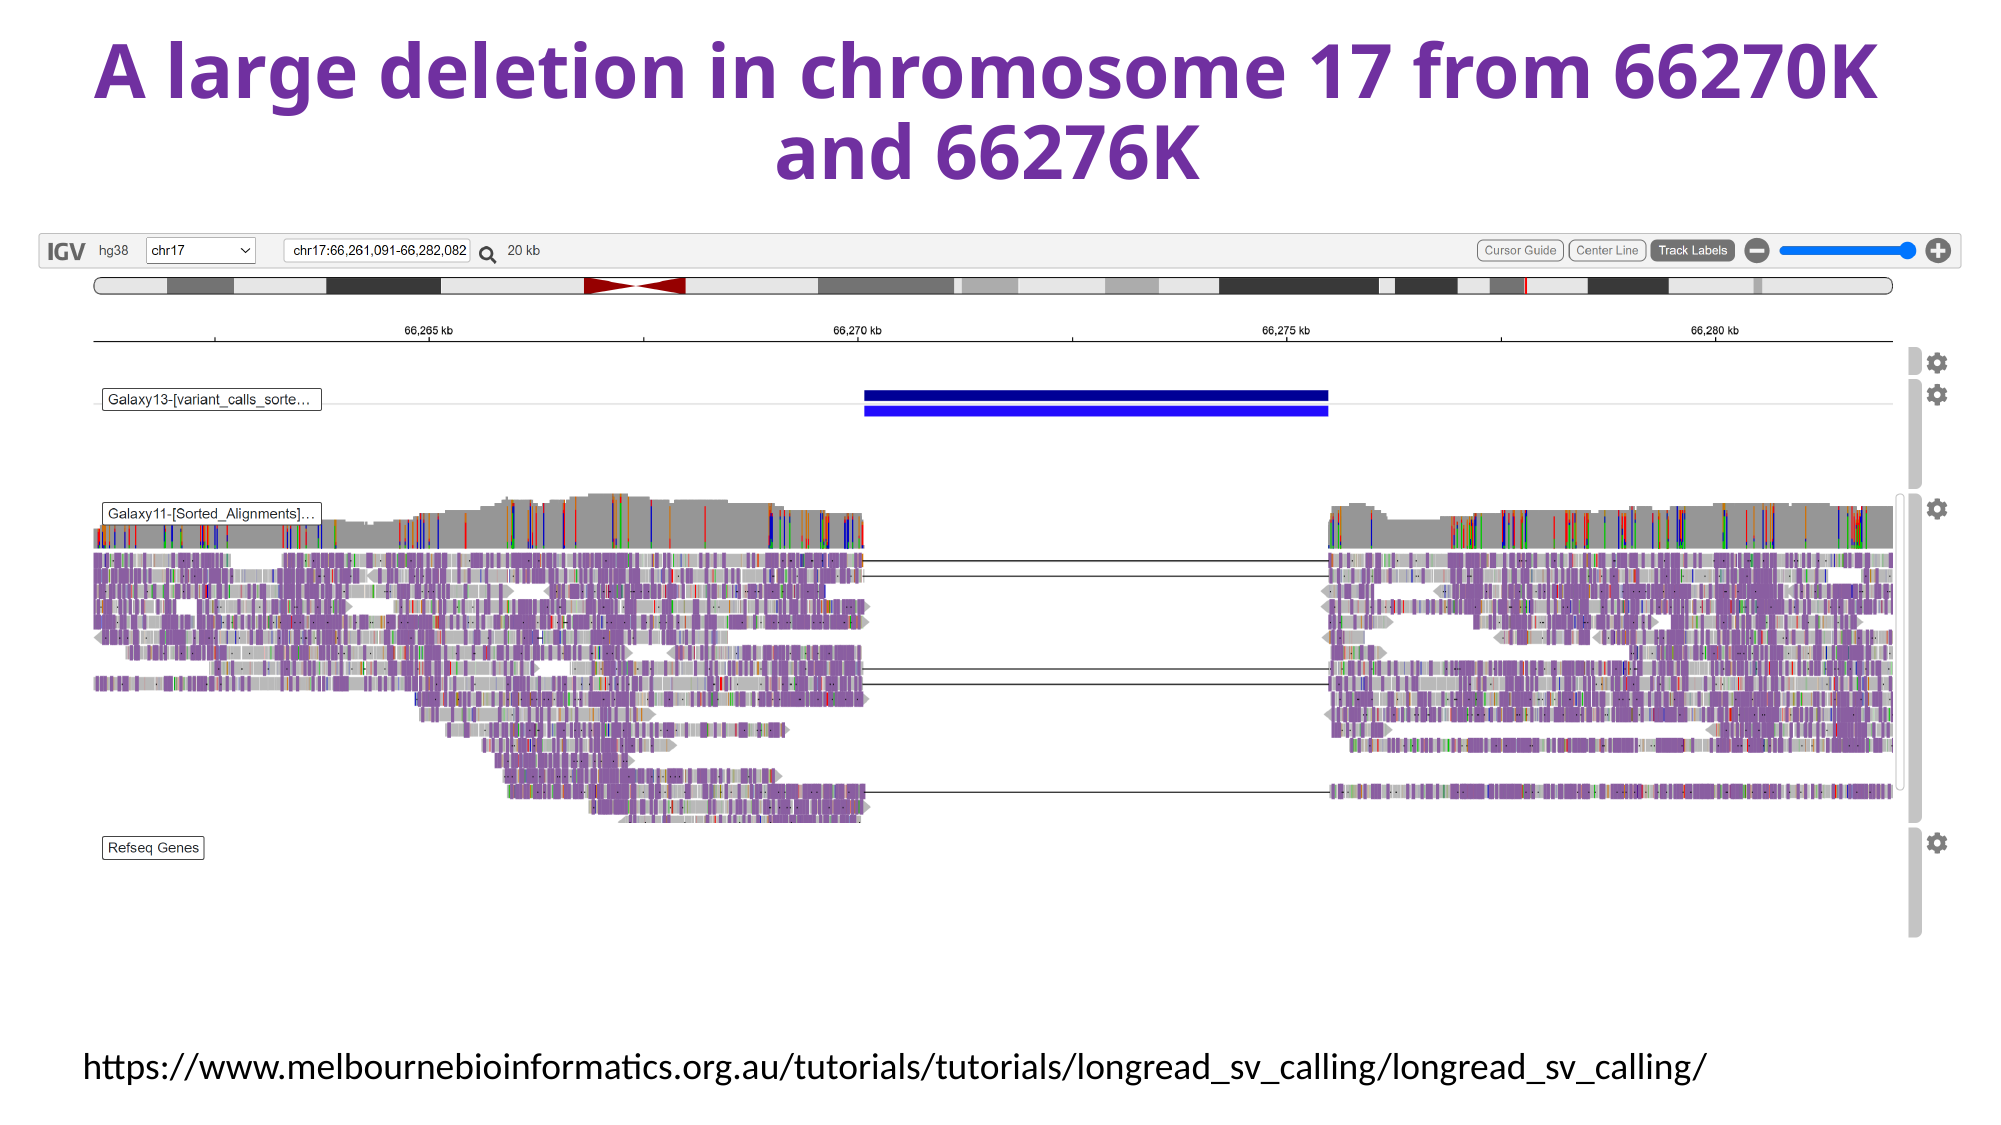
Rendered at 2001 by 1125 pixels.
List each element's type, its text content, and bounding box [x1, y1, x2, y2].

text_box https://www.melbournebioinformatics.org.au/tutorials/tutorials/longread_sv_calling/longread_sv_calling/ [67, 1034, 1755, 1095]
title A large deletion in chromosome 17 from 66270K and 66276K [43, 59, 1932, 171]
picture [34, 229, 1966, 947]
